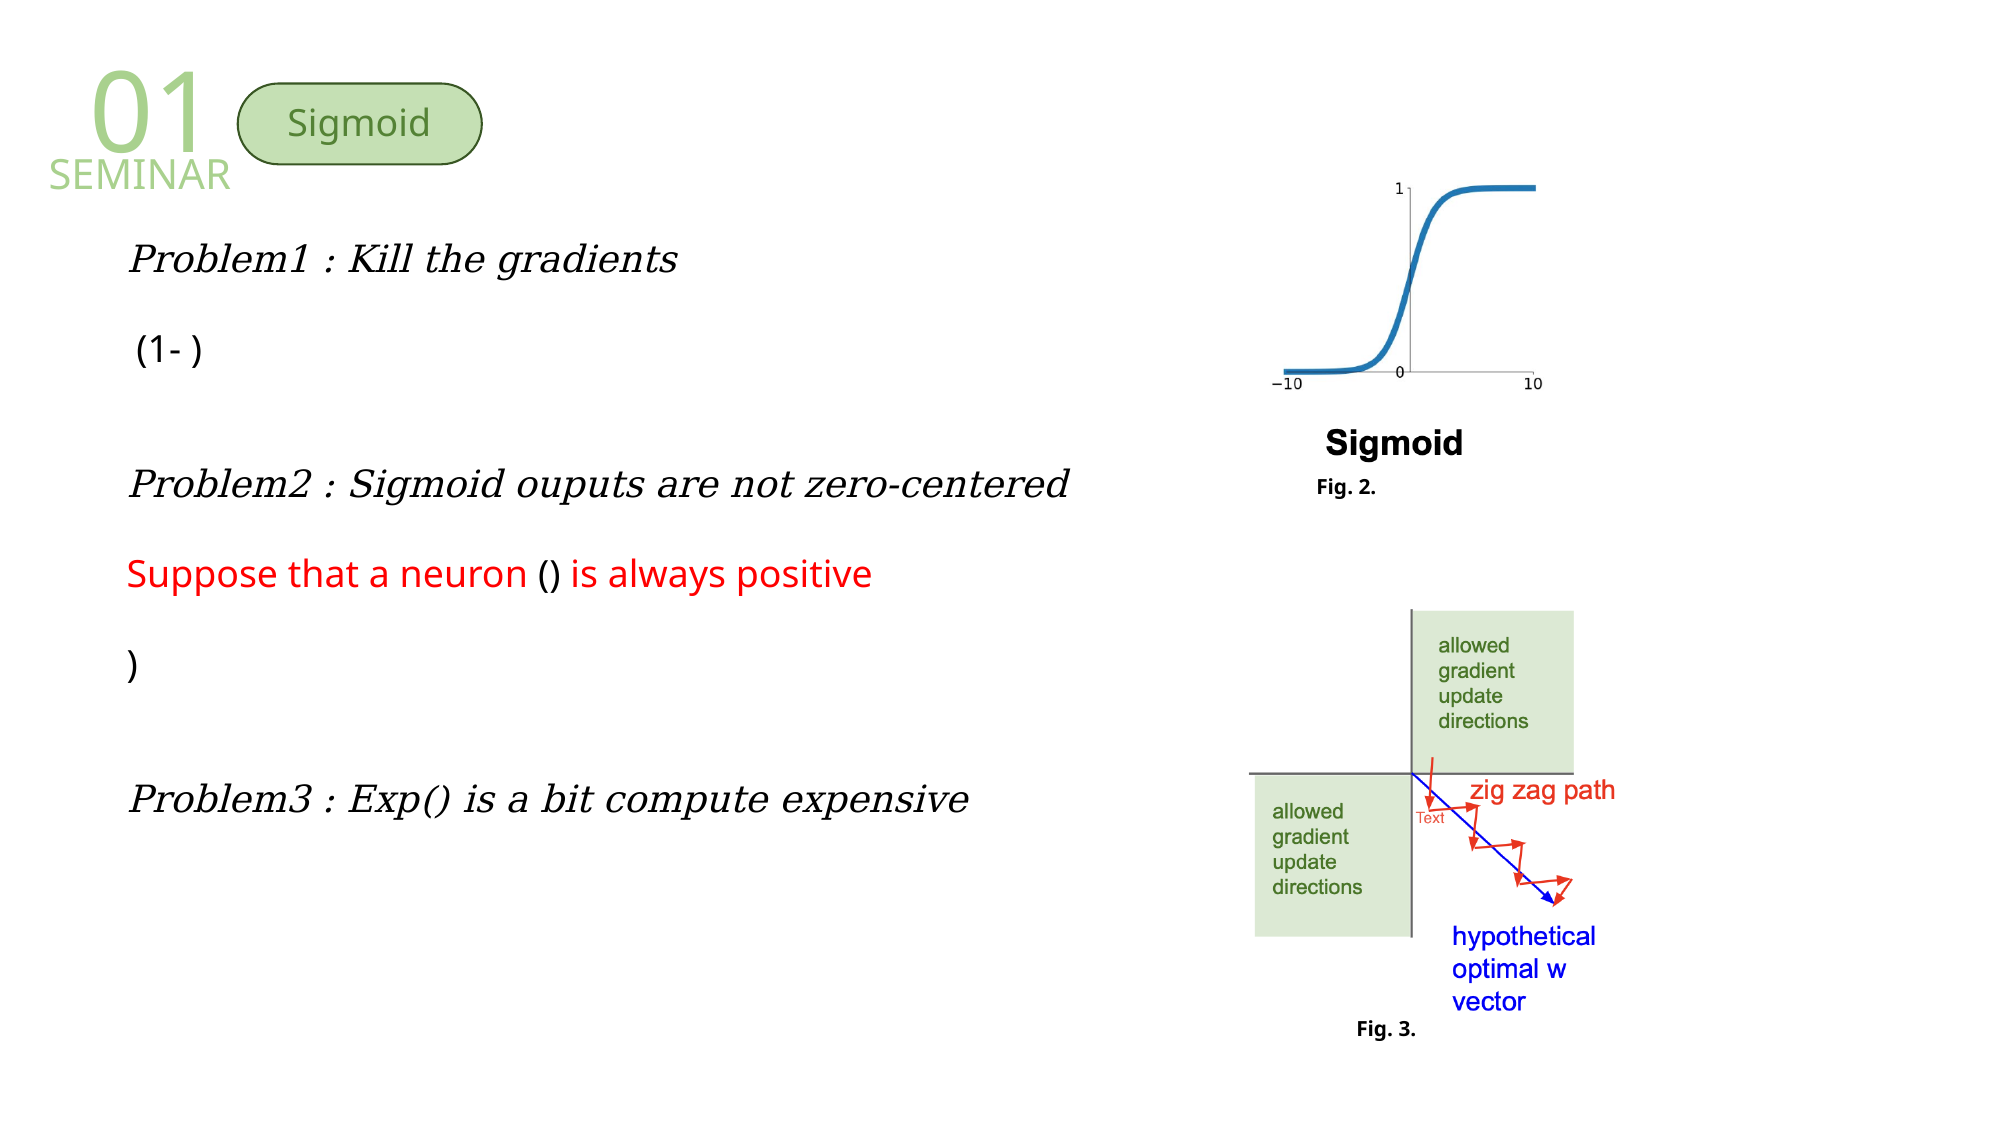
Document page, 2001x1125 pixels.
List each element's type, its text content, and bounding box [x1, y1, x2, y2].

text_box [1212, 140, 1606, 507]
text_box [236, 82, 483, 166]
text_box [1233, 609, 1627, 1049]
text_box Sigmoid [272, 91, 447, 152]
text_box 01 [63, 32, 244, 141]
text_box SEMINAR [17, 141, 262, 206]
